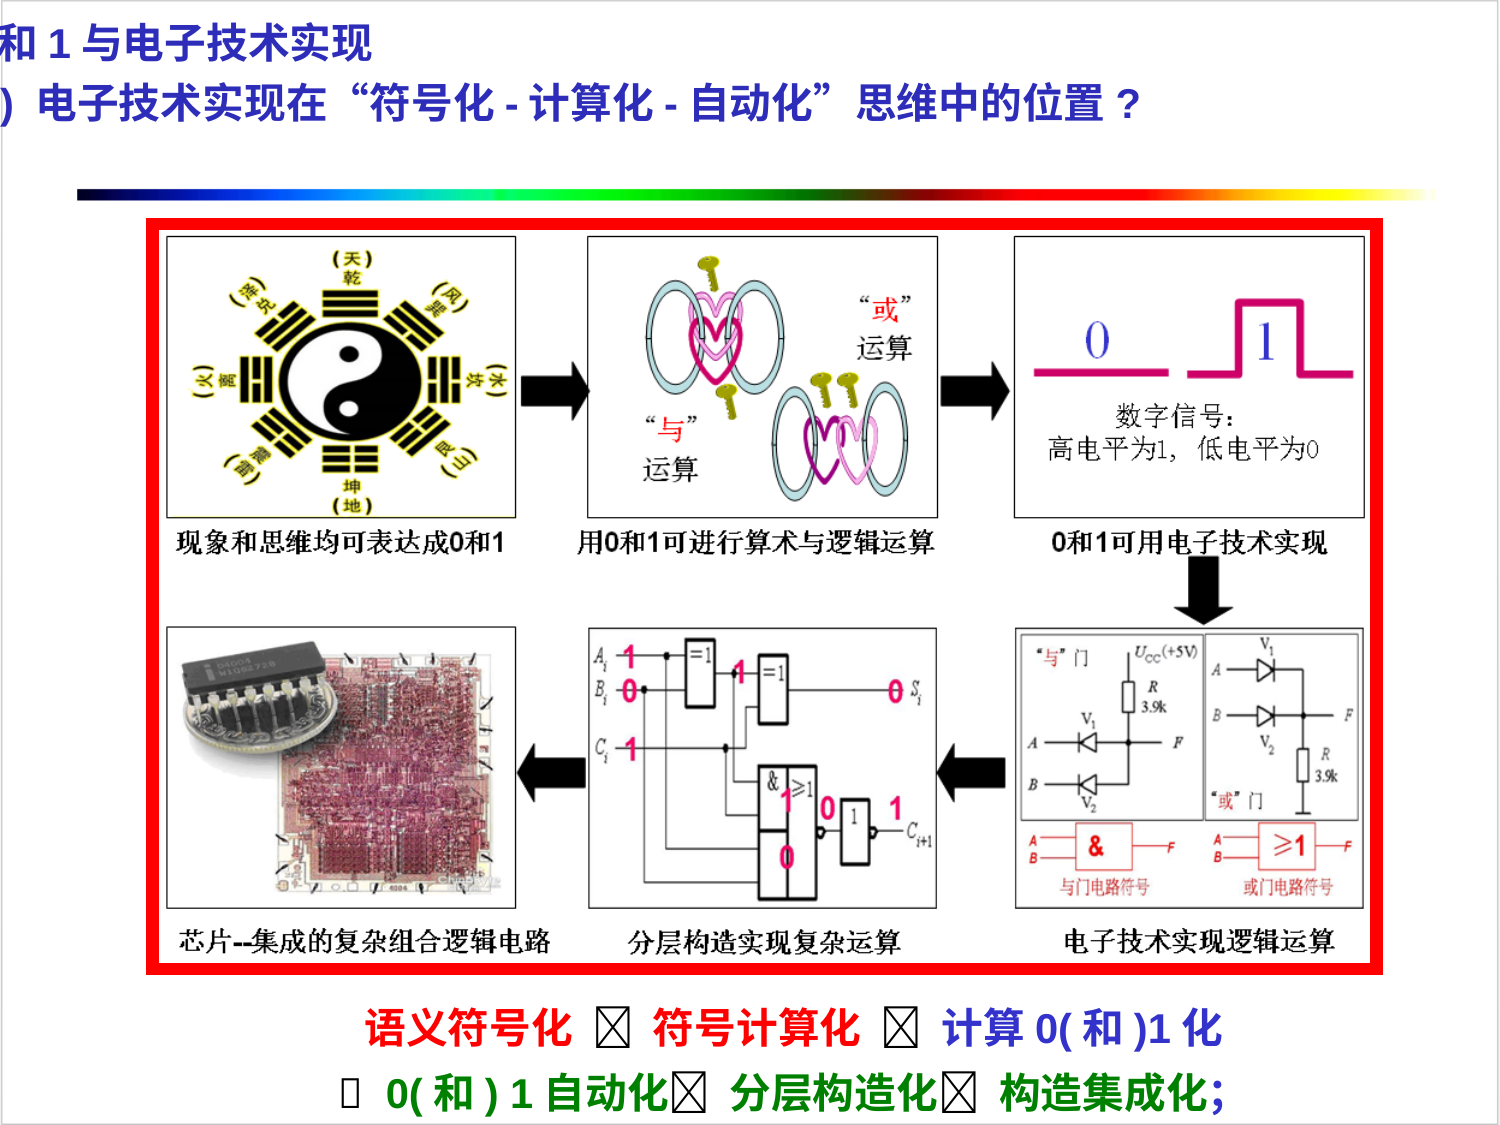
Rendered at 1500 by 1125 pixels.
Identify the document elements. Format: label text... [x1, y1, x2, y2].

picture [0, 0, 1500, 1125]
text_box 0和1与电子技术实现 (7) 电子技术实现在“符号化-计算化-自动化”思维中的位置? [0, 0, 1156, 135]
text_box 语义符号化  符号计算化  计算0(和)1化  0(和) 1自动化 分层构造化 构造集成化； [241, 979, 1346, 1125]
